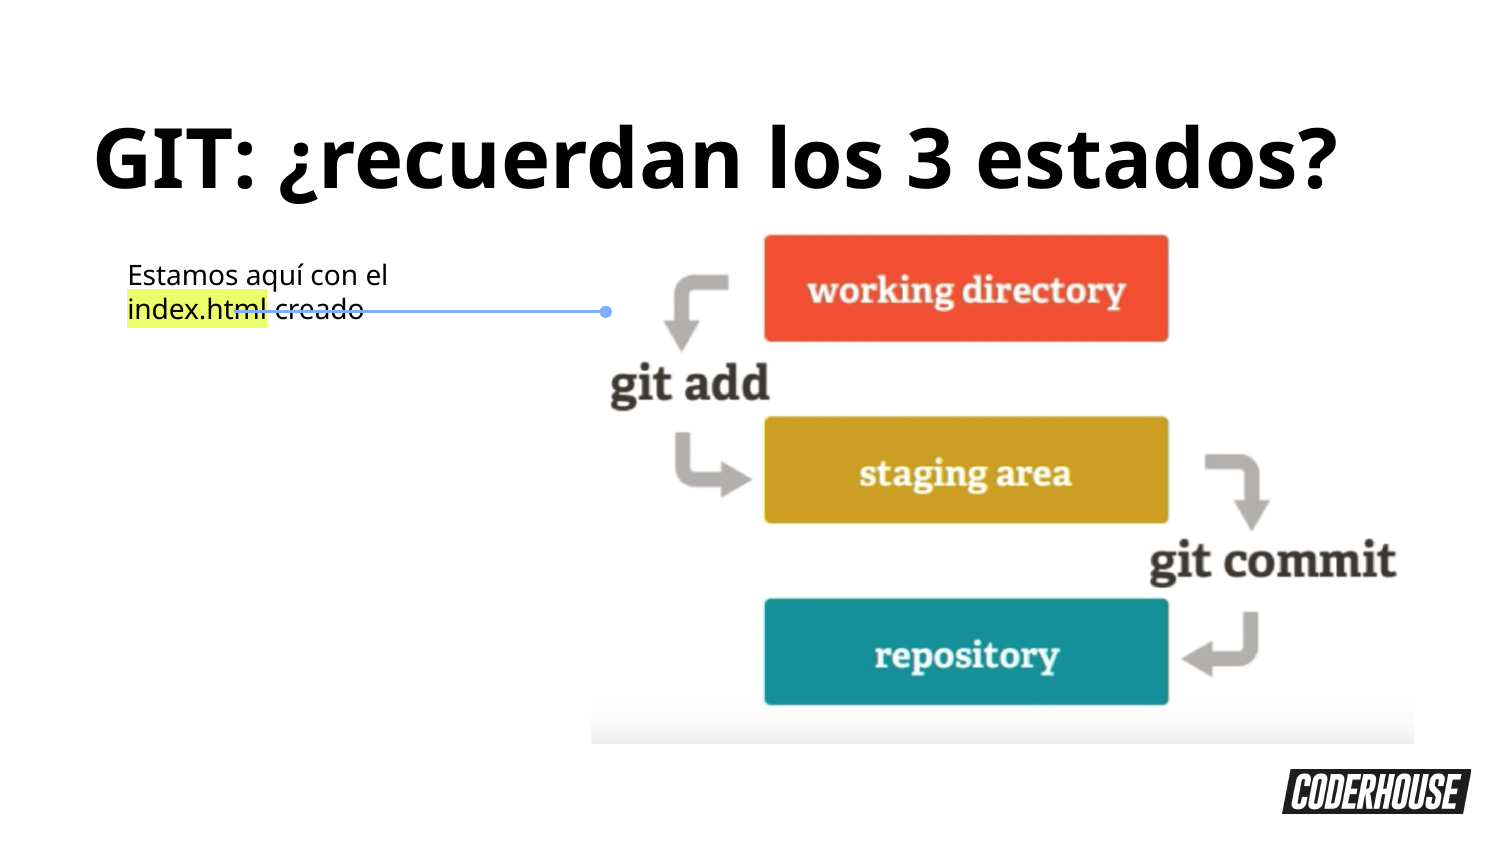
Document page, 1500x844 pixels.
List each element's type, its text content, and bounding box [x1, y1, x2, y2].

text_box Estamos aquí con el index.html creado [112, 242, 547, 348]
text_box GIT: ¿recuerdan los 3 estados? [77, 101, 1414, 222]
picture [1281, 769, 1471, 814]
picture [591, 193, 1414, 744]
